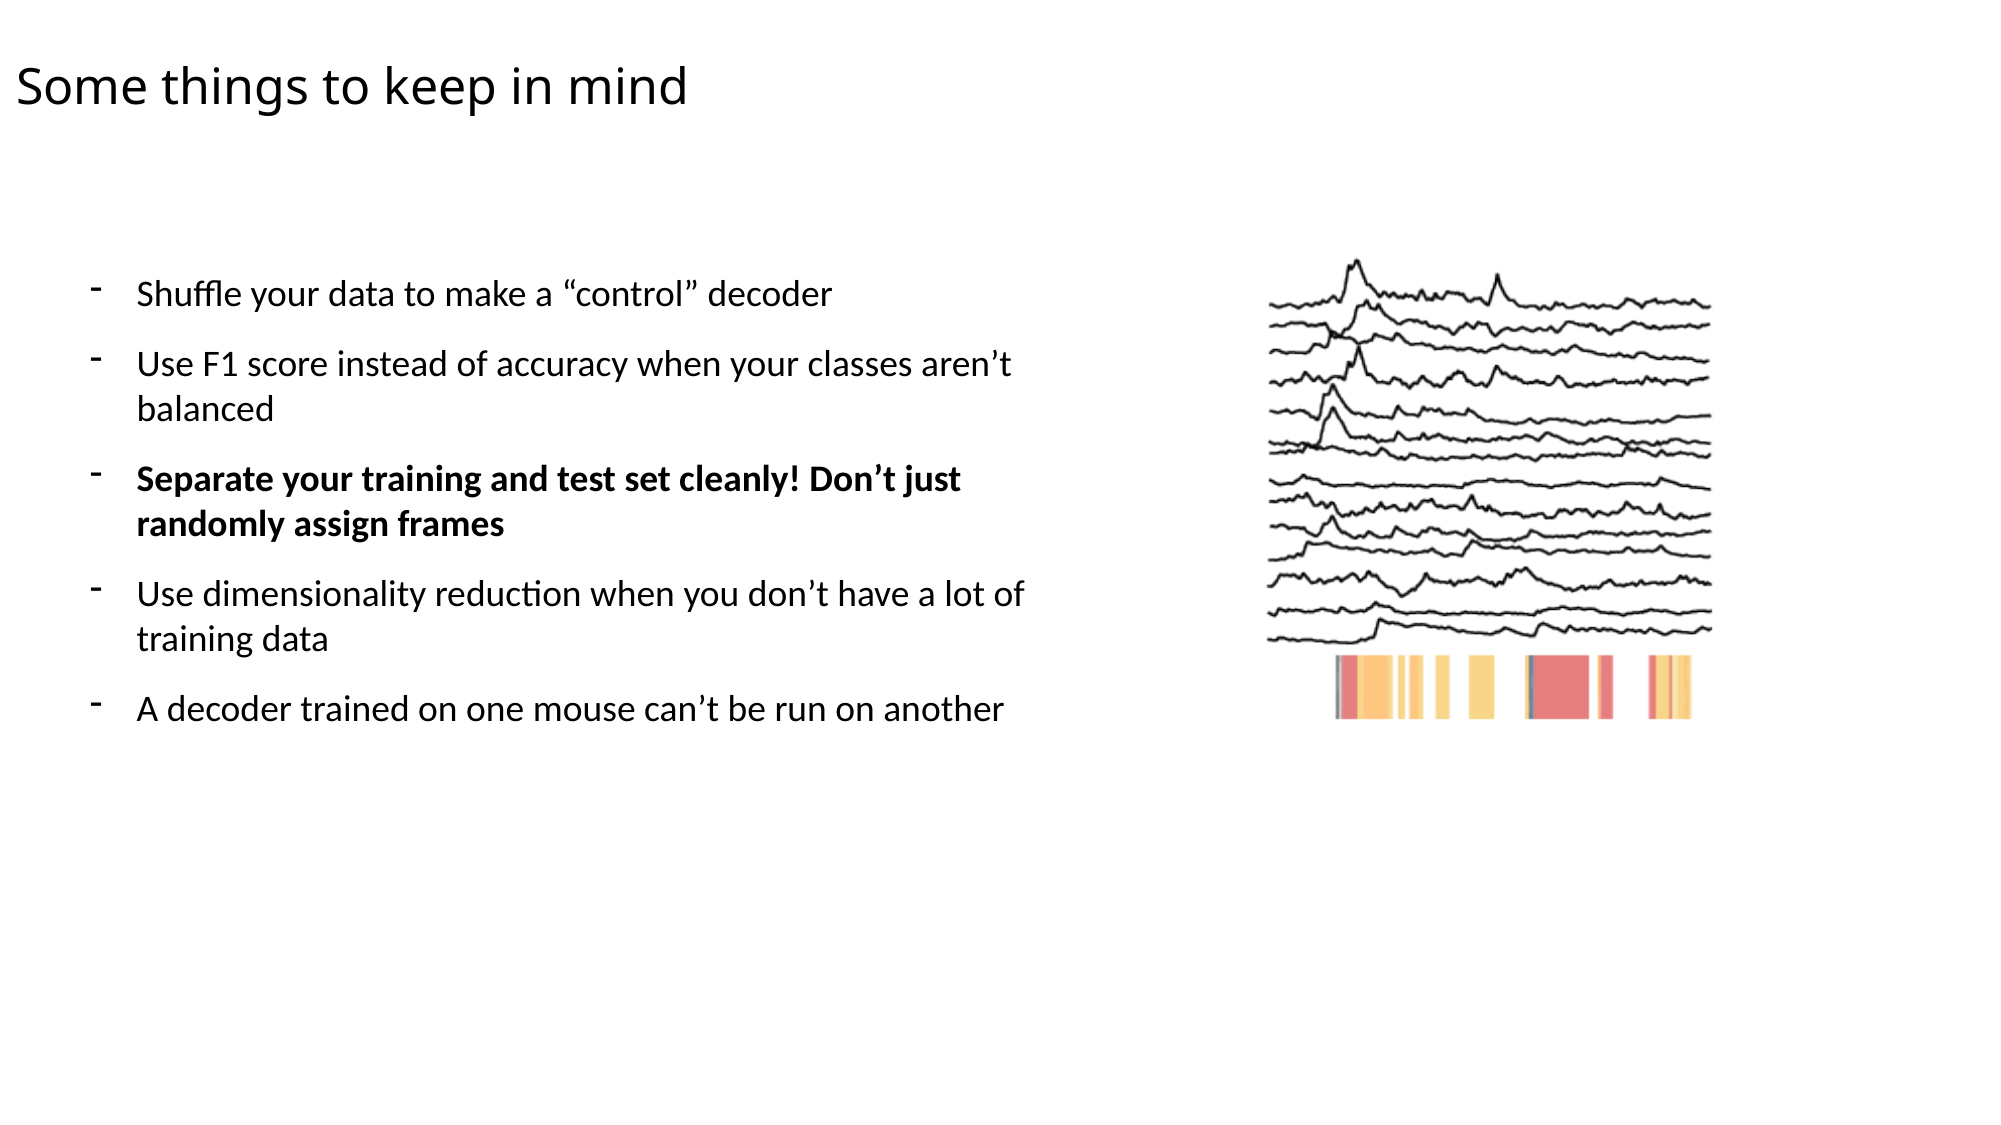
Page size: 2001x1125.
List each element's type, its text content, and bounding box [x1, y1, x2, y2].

text_box Some things to keep in mind [1, 46, 705, 122]
picture [1253, 246, 1729, 728]
text_box Shuffle your data to make a “control” decoder Use F1 score instead of accuracy when your classes aren’t balanced Separate your training and test set cleanly! Don’t just randomly assign frames Use dimensionality reduction when you don’t have a lot of training data A decoder trained on one mouse can’t be run on another [75, 261, 1105, 737]
